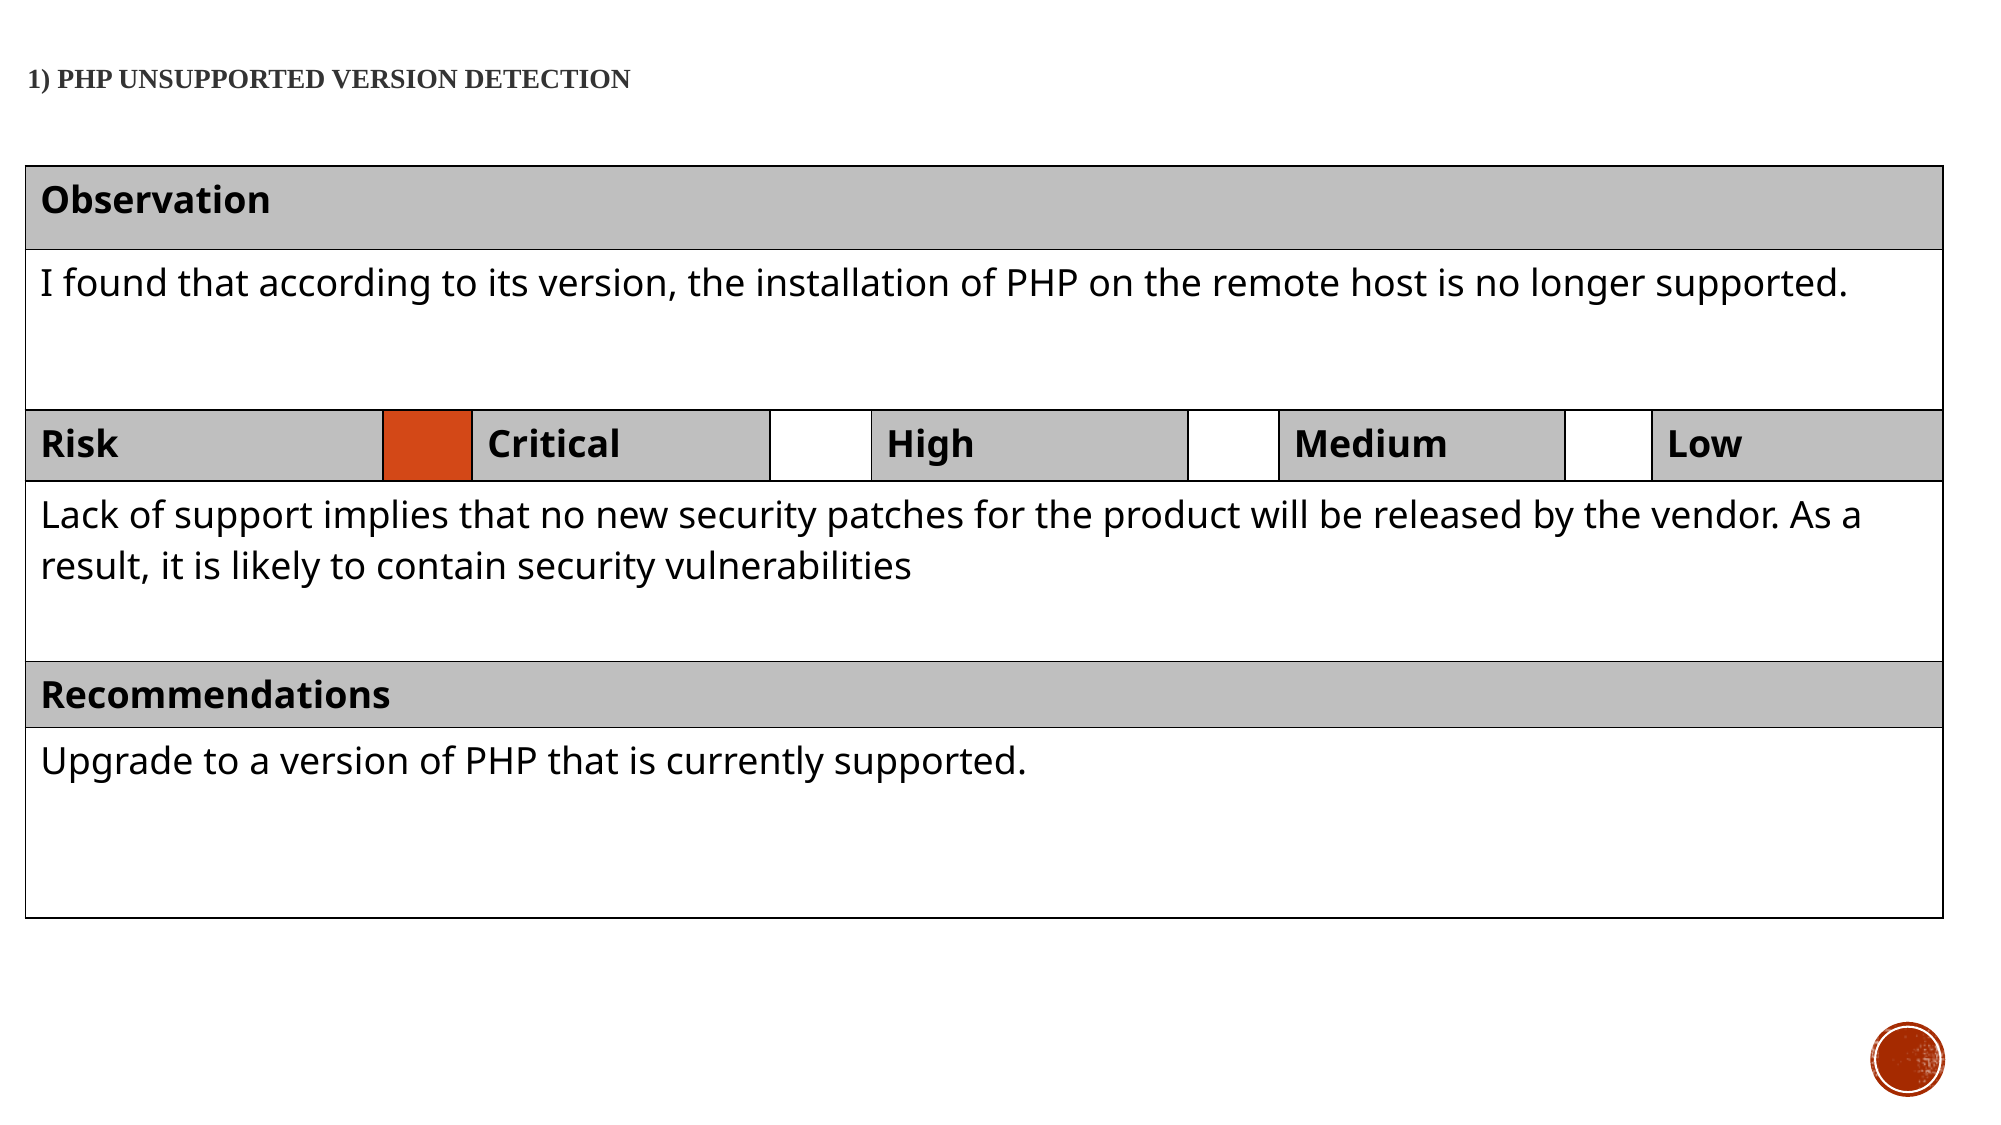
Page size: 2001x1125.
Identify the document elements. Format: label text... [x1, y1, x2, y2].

table_header [1189, 411, 1278, 480]
table_header Lack of support implies that no new security patches for the product will be released by the vendor. As a result, it is likely to contain security vulnerabilities [26, 482, 1942, 661]
table_header Low [1653, 411, 1942, 480]
table_header [1566, 411, 1651, 480]
table_header Risk [26, 411, 382, 480]
table_header High [872, 411, 1187, 480]
table_header Critical [473, 411, 769, 480]
table_cell I found that according to its version, the installation of PHP on the remote host is no longer supported. [26, 250, 1942, 409]
table_cell Recommendations [26, 662, 1942, 727]
table_header Medium [1280, 411, 1564, 480]
table_cell Upgrade to a version of PHP that is currently supported. [26, 728, 1942, 917]
table_header [384, 411, 471, 480]
title 1) PHP Unsupported Version Detection [12, 0, 1291, 166]
table_header Observation [26, 167, 1942, 249]
table_header [771, 411, 871, 480]
